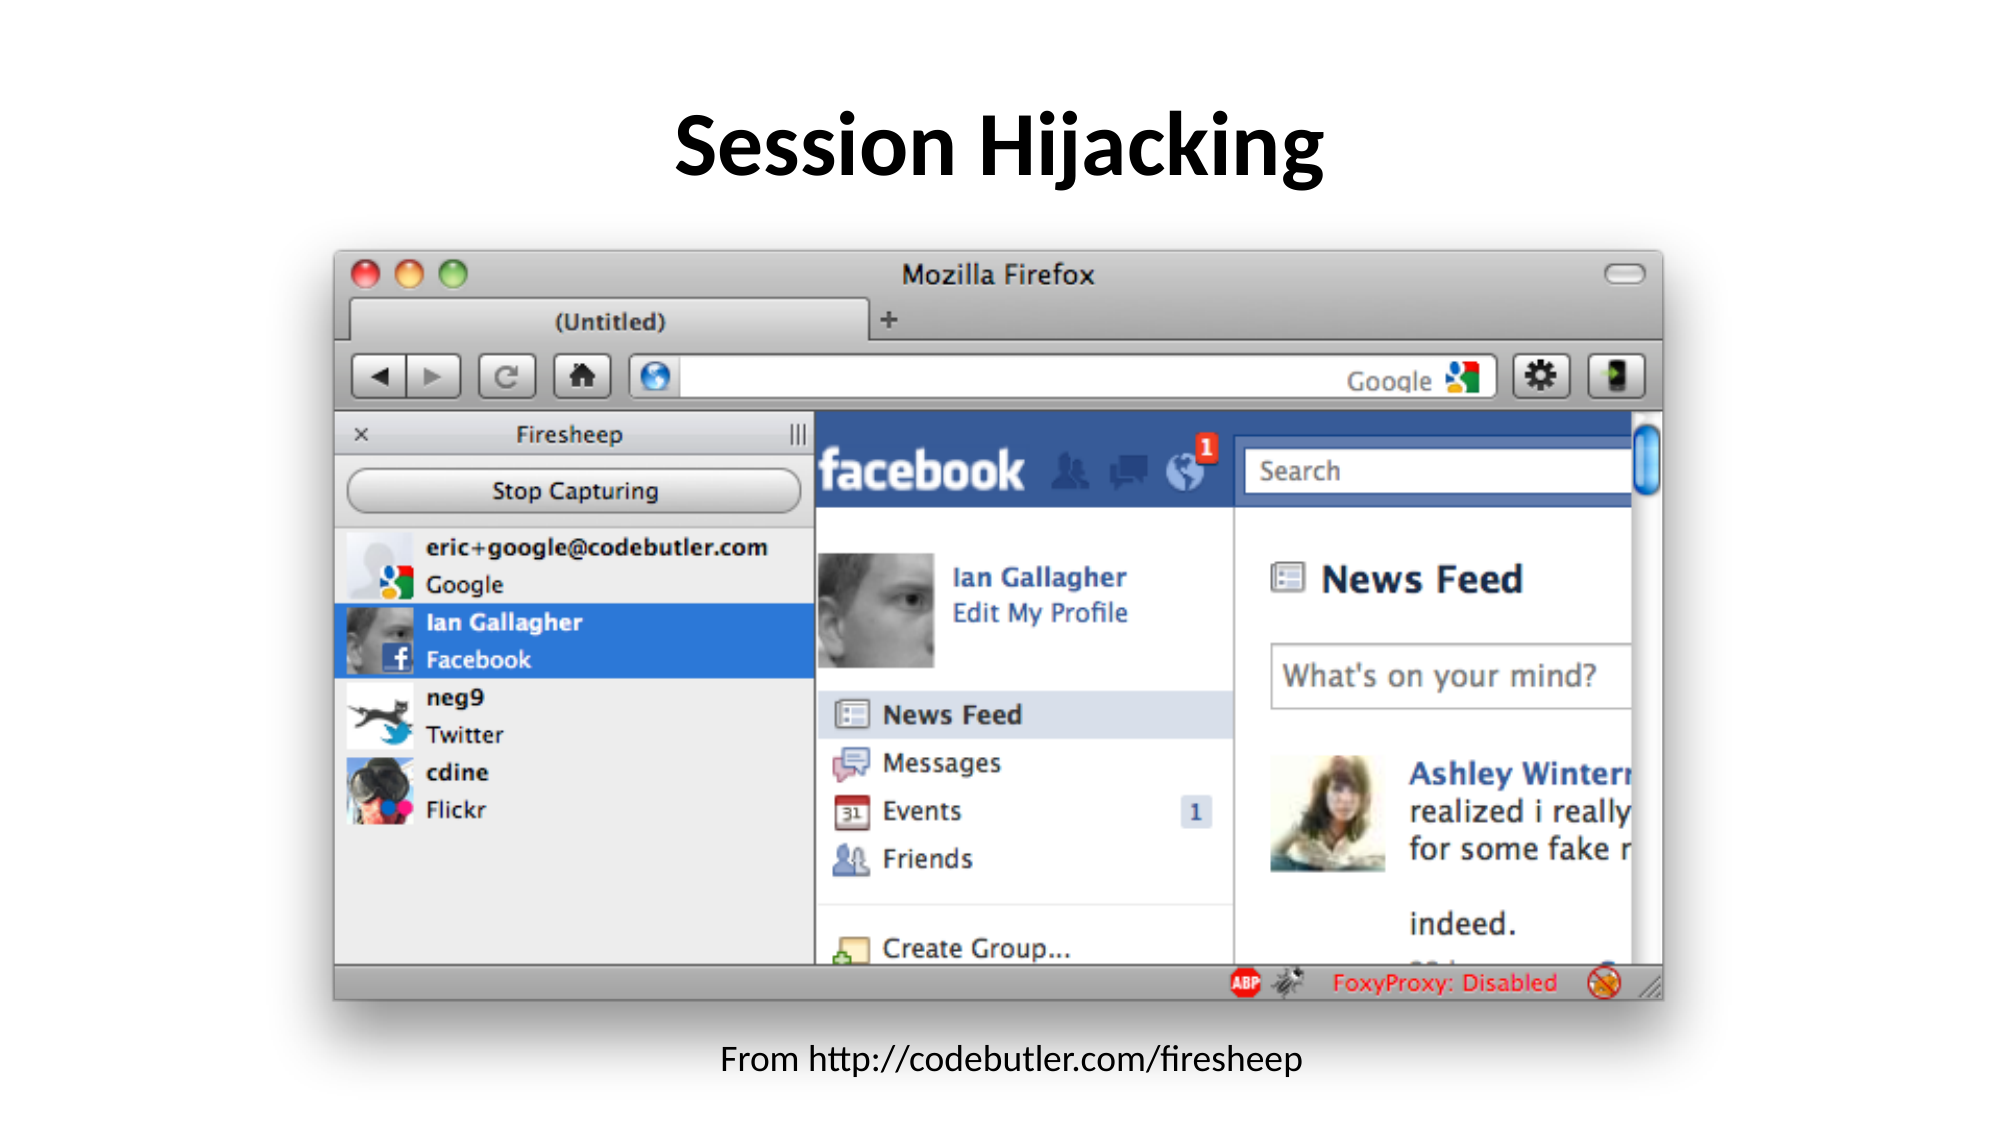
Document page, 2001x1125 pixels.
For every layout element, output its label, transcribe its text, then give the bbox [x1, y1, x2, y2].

picture [266, 214, 1732, 1101]
title Session Hijacking [99, 45, 1900, 233]
